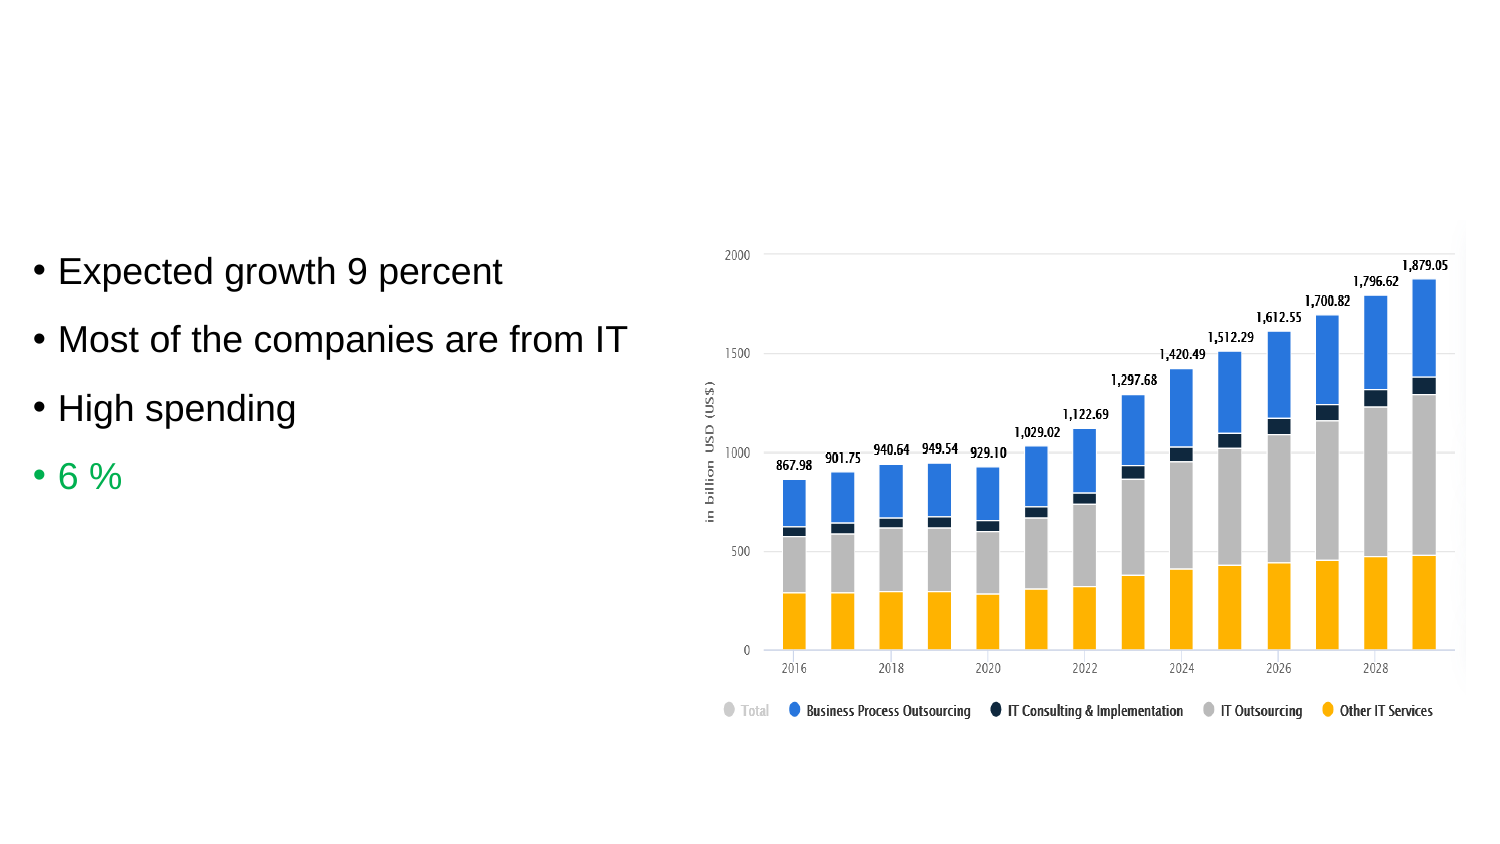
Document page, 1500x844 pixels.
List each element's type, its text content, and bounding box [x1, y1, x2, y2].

picture [676, 220, 1466, 765]
list Expected growth 9 percent Most of the companies are from IT High spending 6 % [17, 234, 656, 771]
